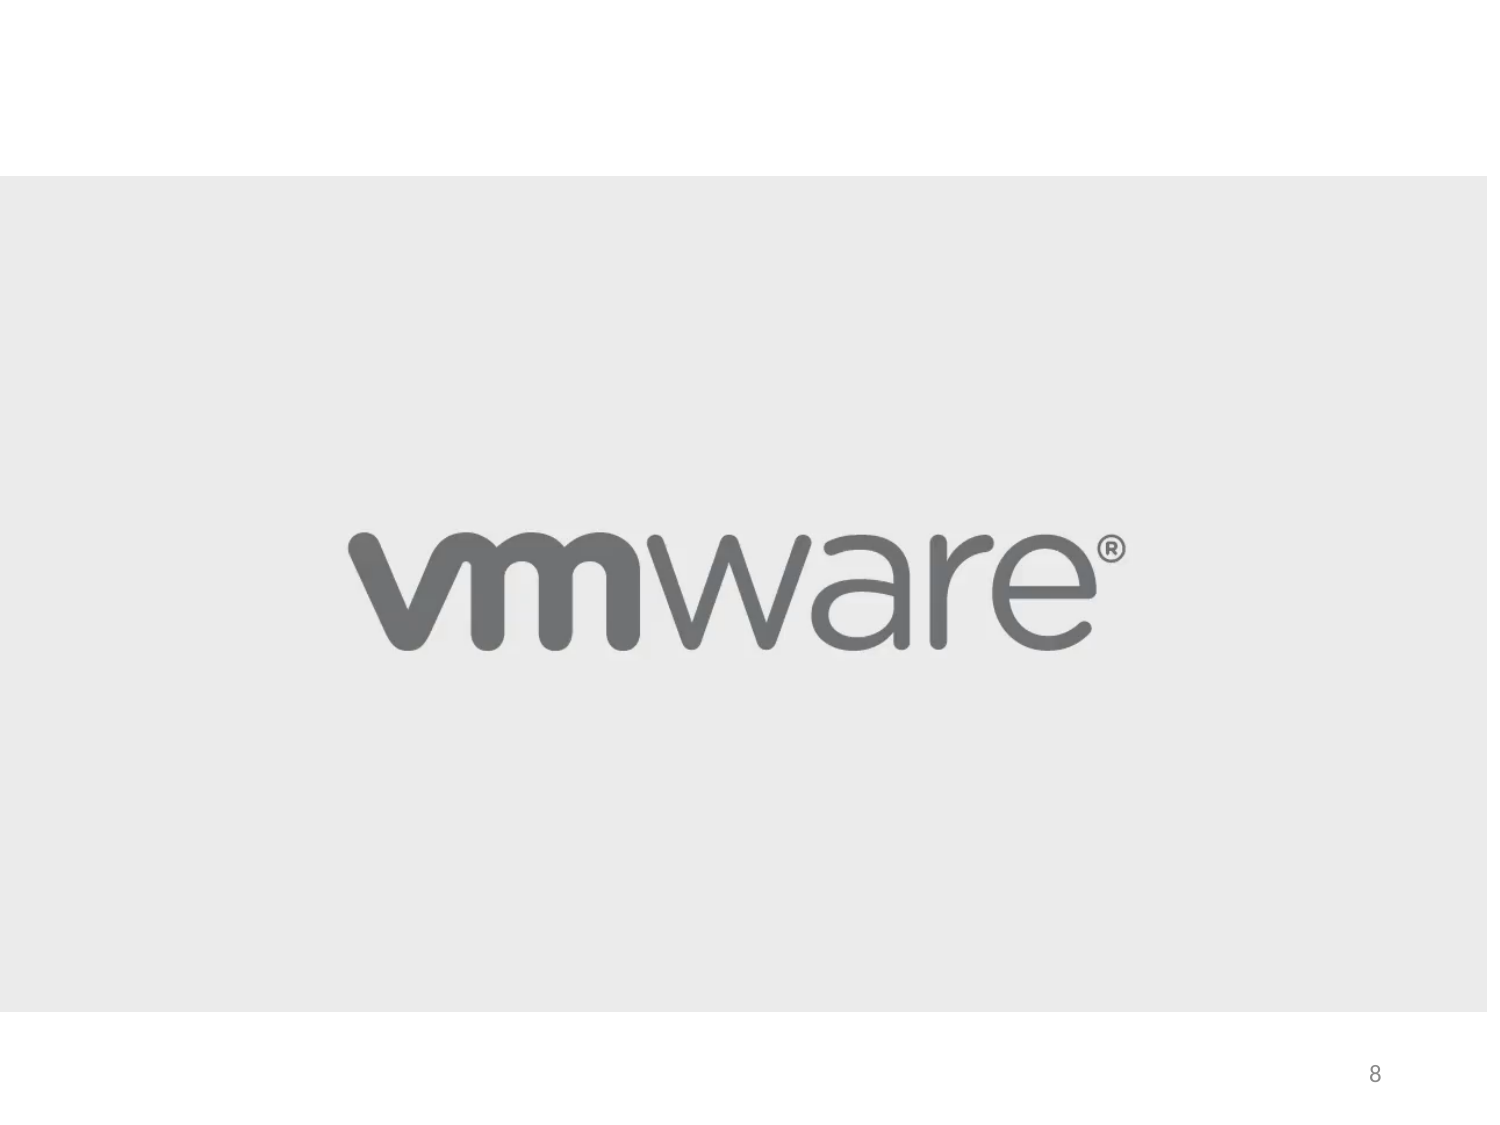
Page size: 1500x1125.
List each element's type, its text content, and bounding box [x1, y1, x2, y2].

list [0, 175, 1488, 1013]
slide_number 8 [1059, 1042, 1397, 1103]
